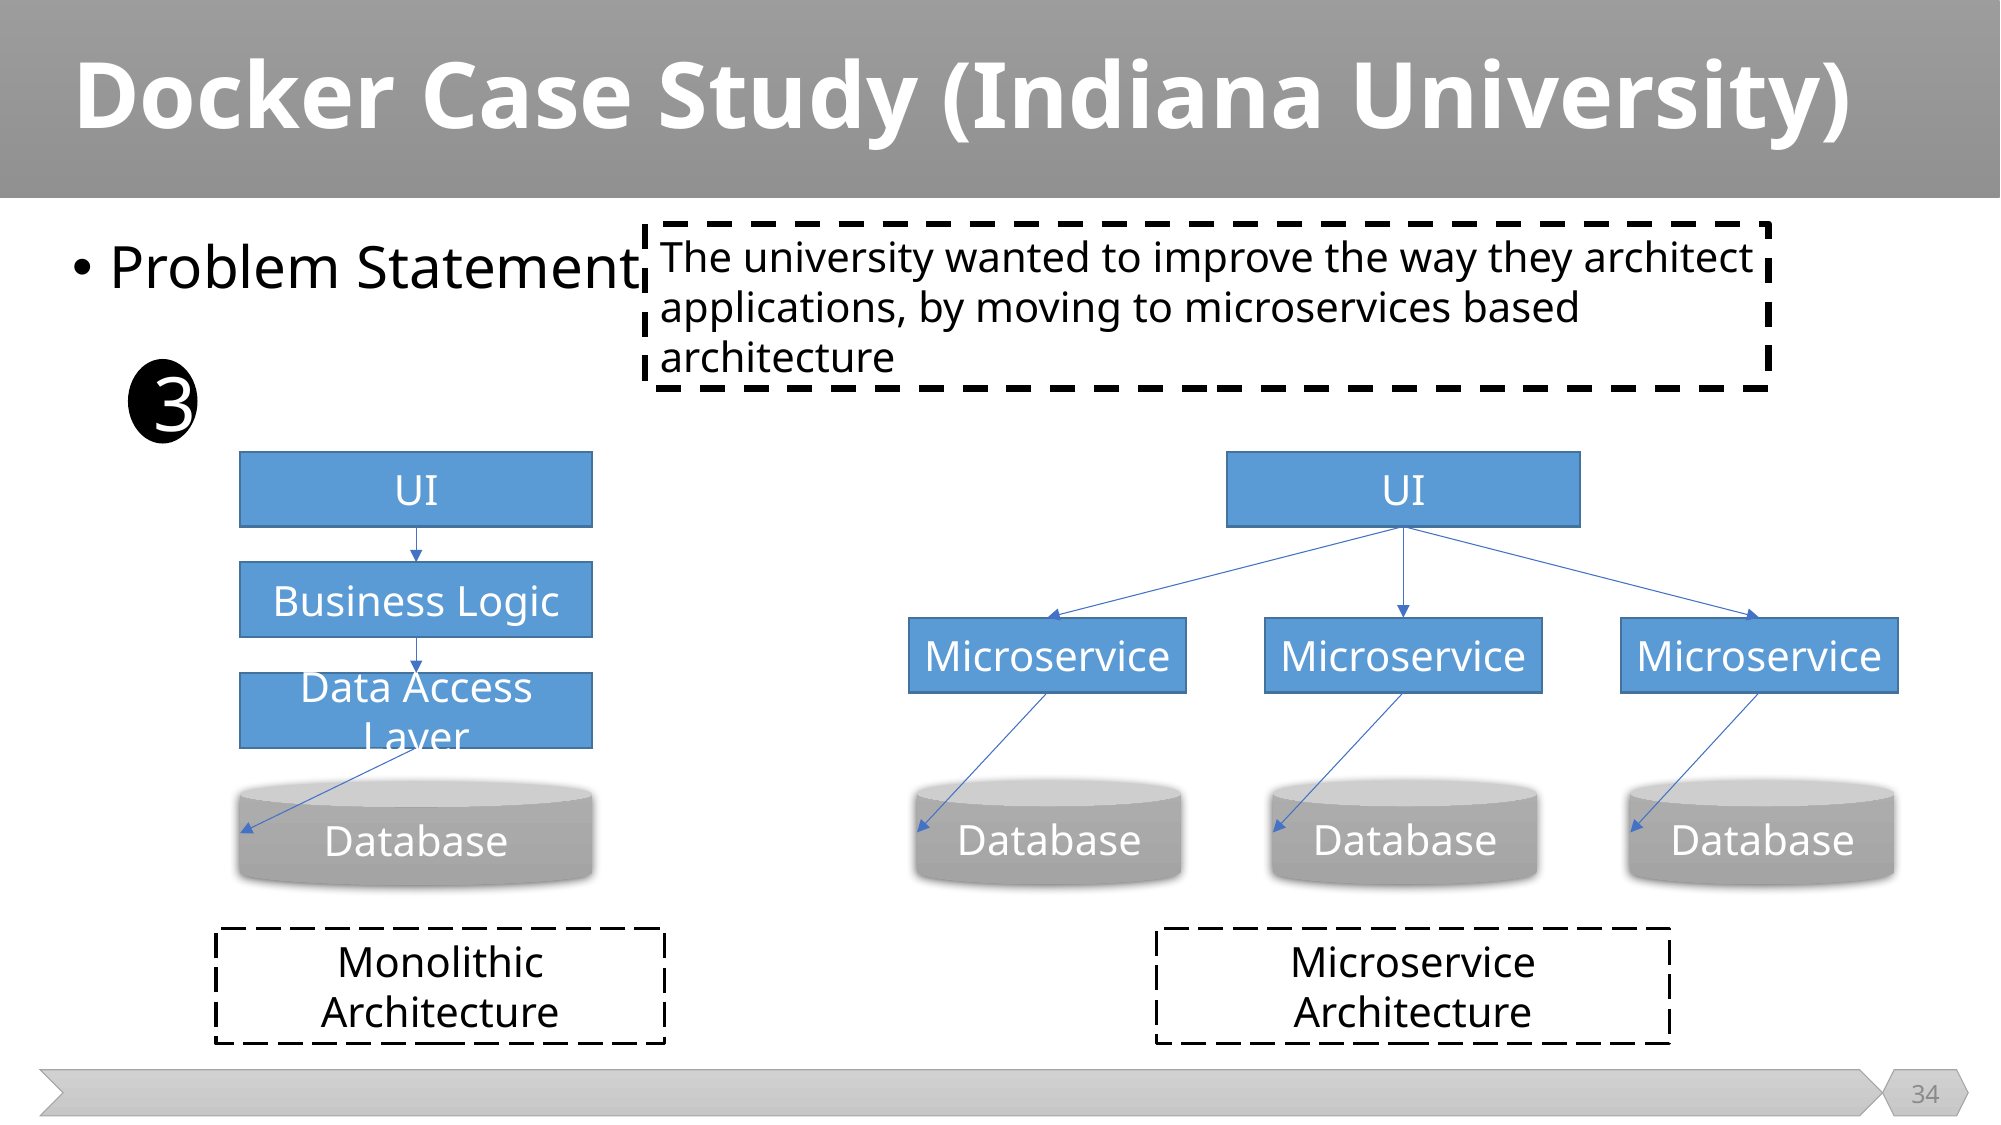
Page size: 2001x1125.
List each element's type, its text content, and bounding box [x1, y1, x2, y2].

text_box 3 [127, 358, 198, 444]
text_box UI [239, 451, 593, 528]
text_box Microservice [1264, 618, 1543, 694]
text_box Data Access Layer [239, 672, 593, 749]
text_box Microservice [908, 617, 1187, 694]
text_box Database [240, 781, 593, 885]
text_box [1403, 526, 1760, 618]
text_box UI [1226, 451, 1581, 526]
text_box The university wanted to improve the way they architect applications, by moving to microservices based architecture [645, 223, 1769, 389]
text_box Database [1630, 780, 1895, 885]
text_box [1047, 526, 1403, 618]
text_box Database [917, 780, 1182, 885]
text_box Business Logic [239, 561, 593, 638]
title Docker Case Study (Indiana University) [56, 0, 1969, 199]
text_box Database [1272, 780, 1538, 885]
text_box Microservice [1620, 617, 1899, 694]
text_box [1759, 692, 1763, 781]
text_box Microservice Architecture [1156, 928, 1670, 1044]
text_box Monolithic Architecture [216, 928, 665, 1044]
list Problem Statement [56, 230, 1969, 1010]
slide_number 34 [1882, 1065, 1969, 1125]
